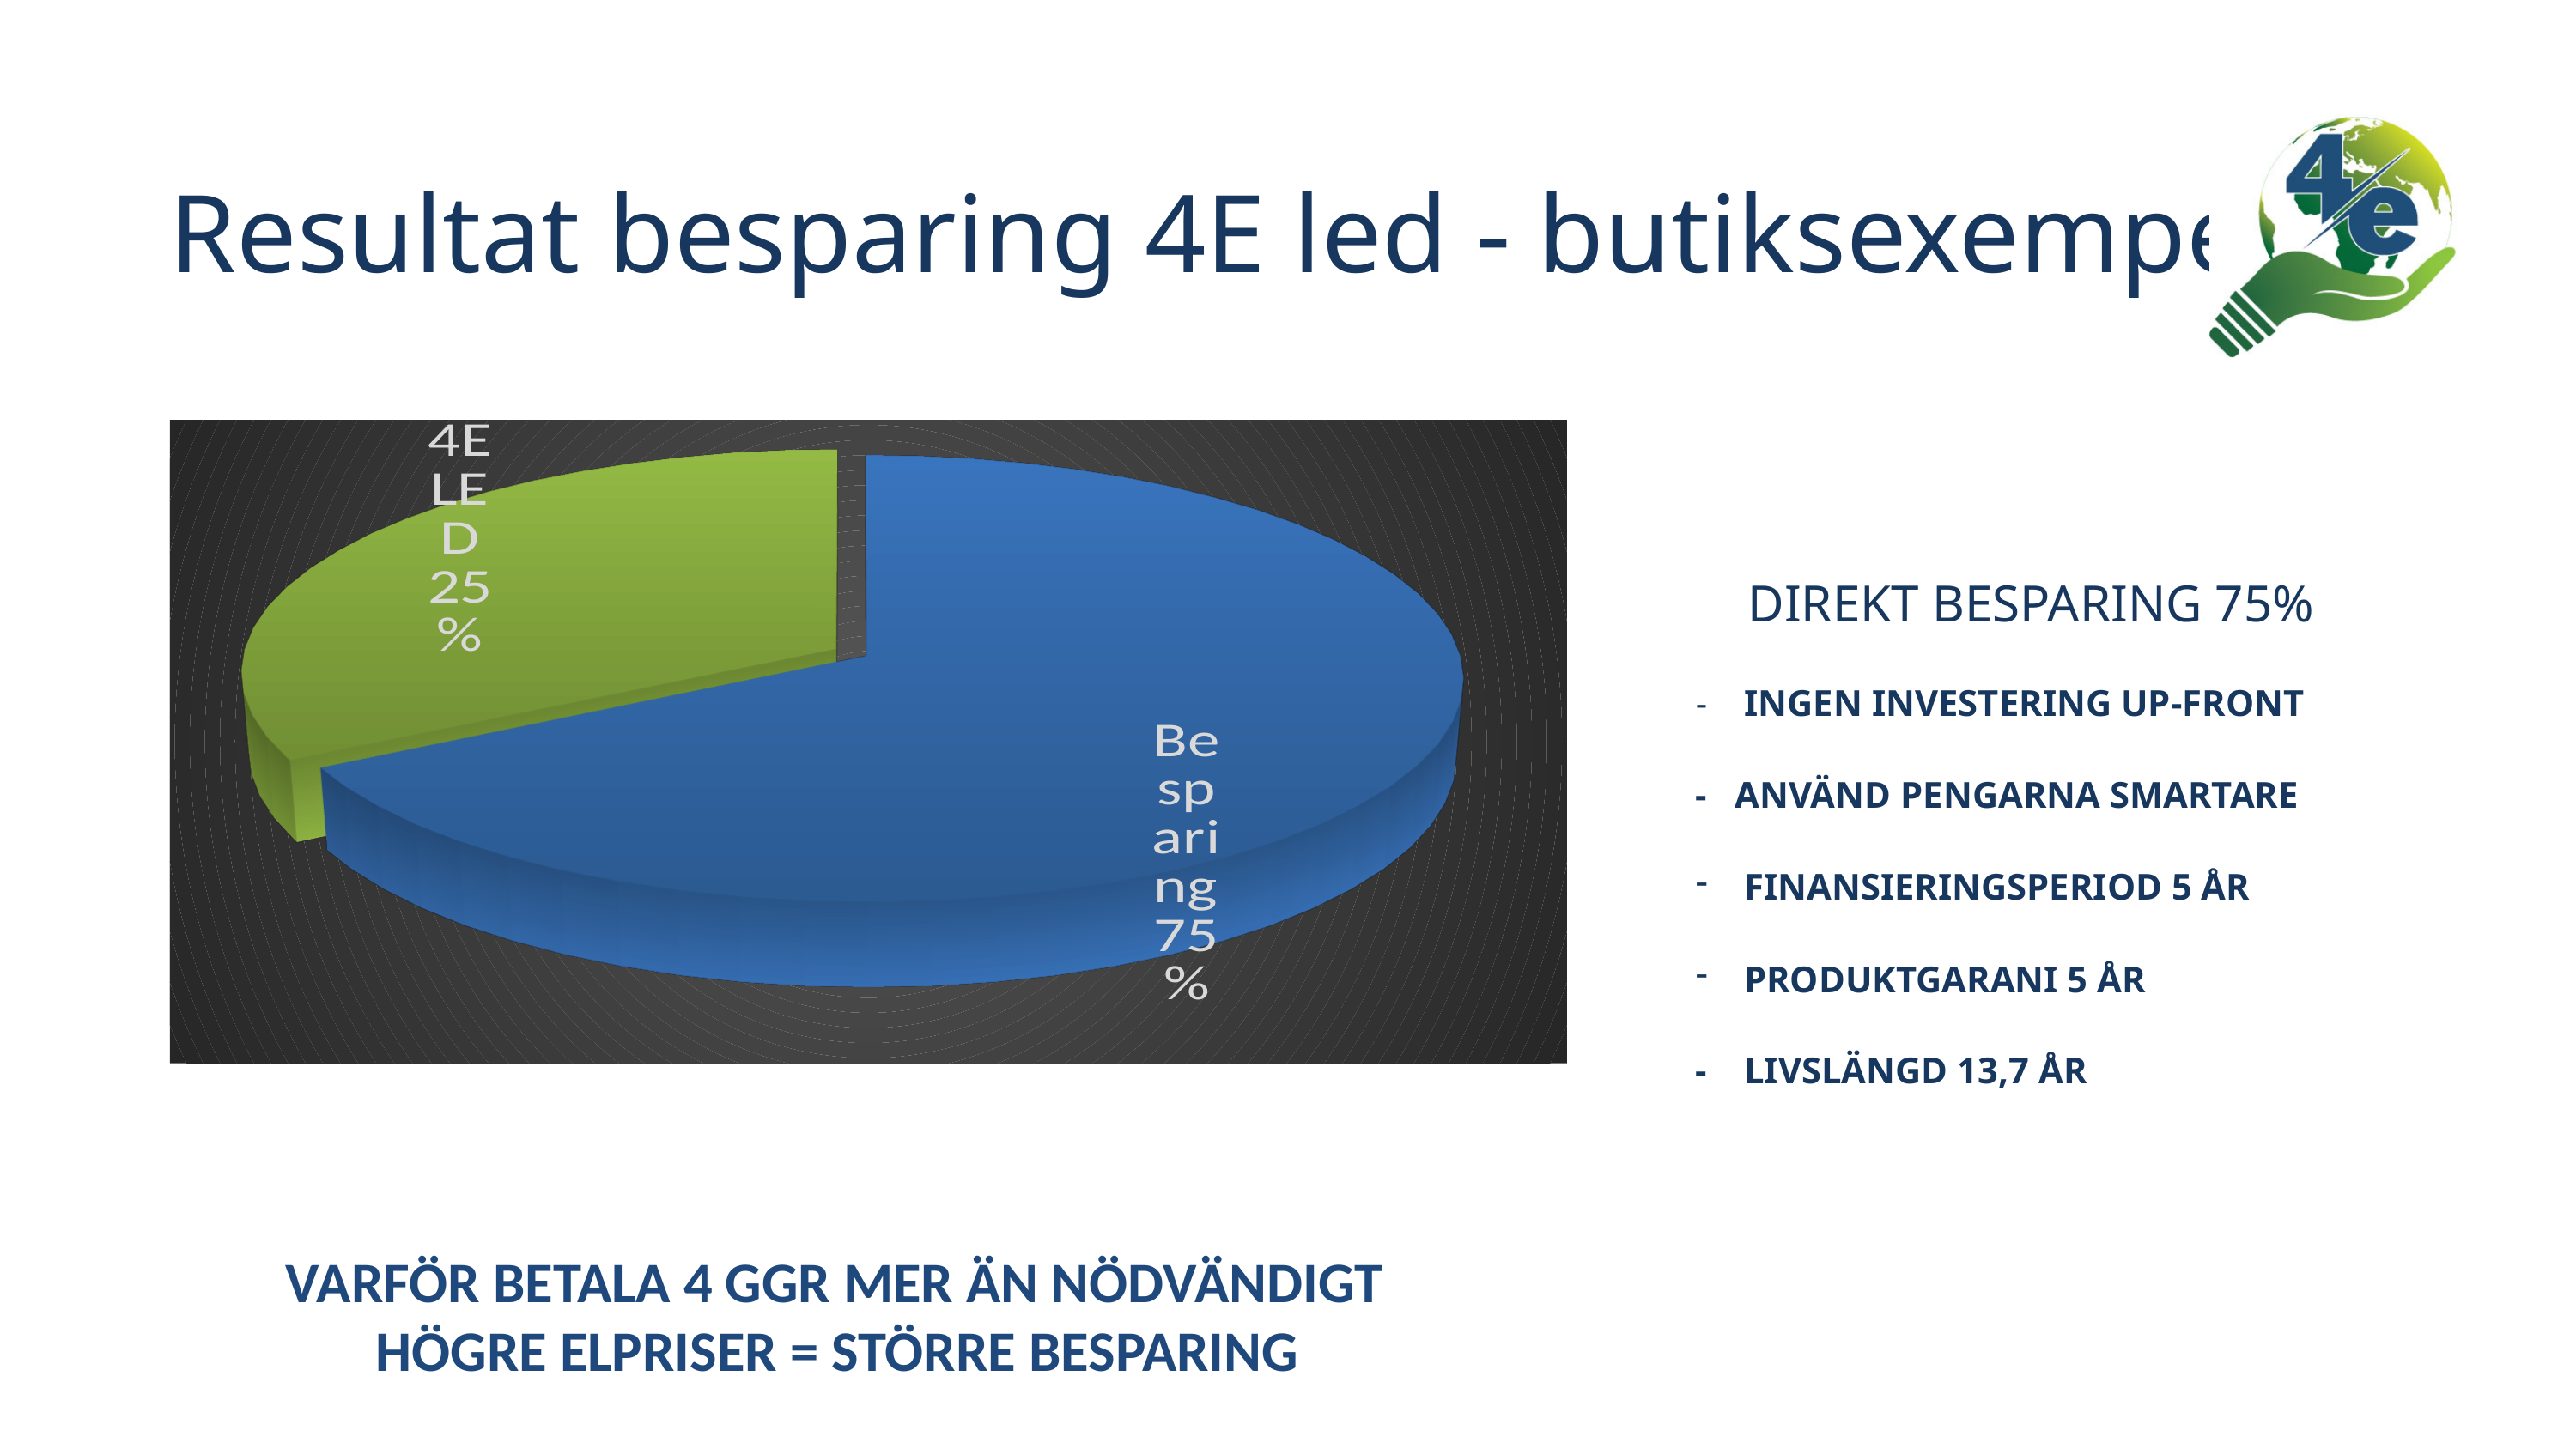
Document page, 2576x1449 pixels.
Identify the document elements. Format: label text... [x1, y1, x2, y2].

picture [2209, 114, 2458, 358]
chart [169, 299, 1568, 1150]
text_box VARFÖR BETALA 4 GGR MER ÄN NÖDVÄNDIGT HÖGRE ELPRISER = STÖRRE BESPARING [169, 1239, 2008, 1390]
text_box Resultat besparing 4E led - butiksexempel [169, 61, 2457, 294]
text_box DIREKT BESPARING 75% - INGEN INVESTERING UP-FRONT - ANVÄND PENGARNA SMARTARE FINANSIERINGSPERIOD 5 ÅR PRODUKTGARANI 5 ÅR - LIVSLÄNGD 13,7 ÅR [1695, 585, 2496, 1092]
